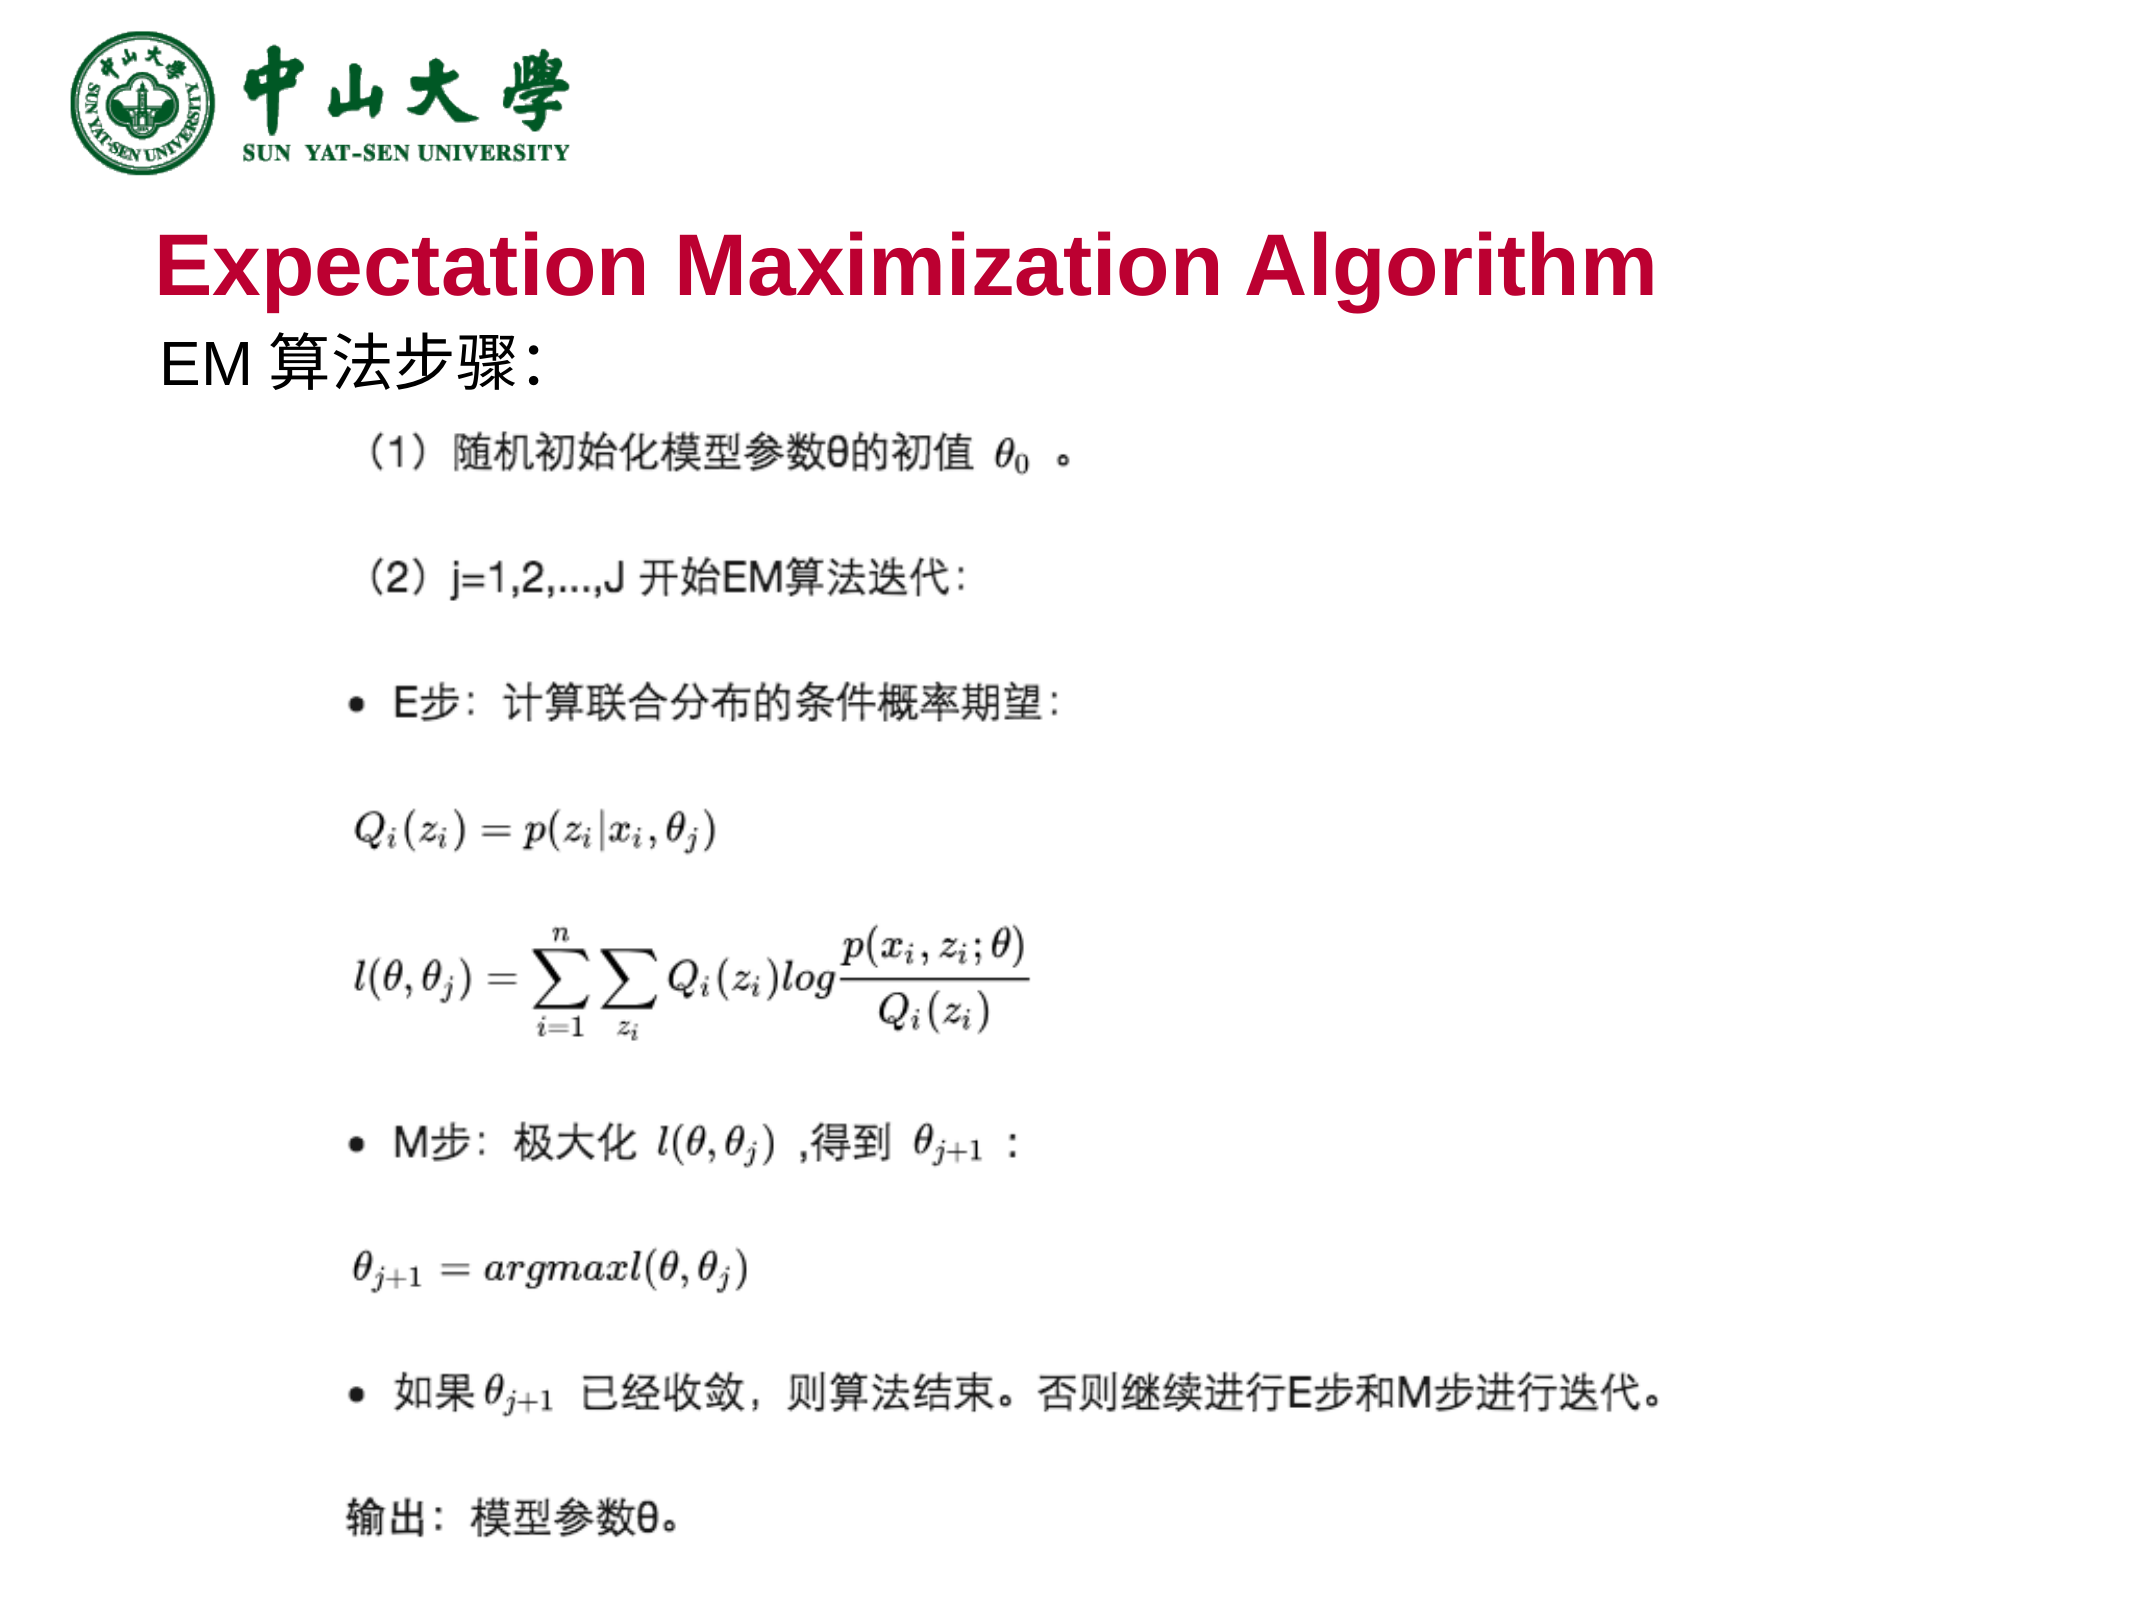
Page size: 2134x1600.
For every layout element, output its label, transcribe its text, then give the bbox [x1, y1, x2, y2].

title Expectation Maximization Algorithm [153, 193, 1872, 328]
picture [43, 11, 948, 200]
picture [329, 407, 1696, 1579]
list EM算法步骤： [159, 322, 1973, 1507]
